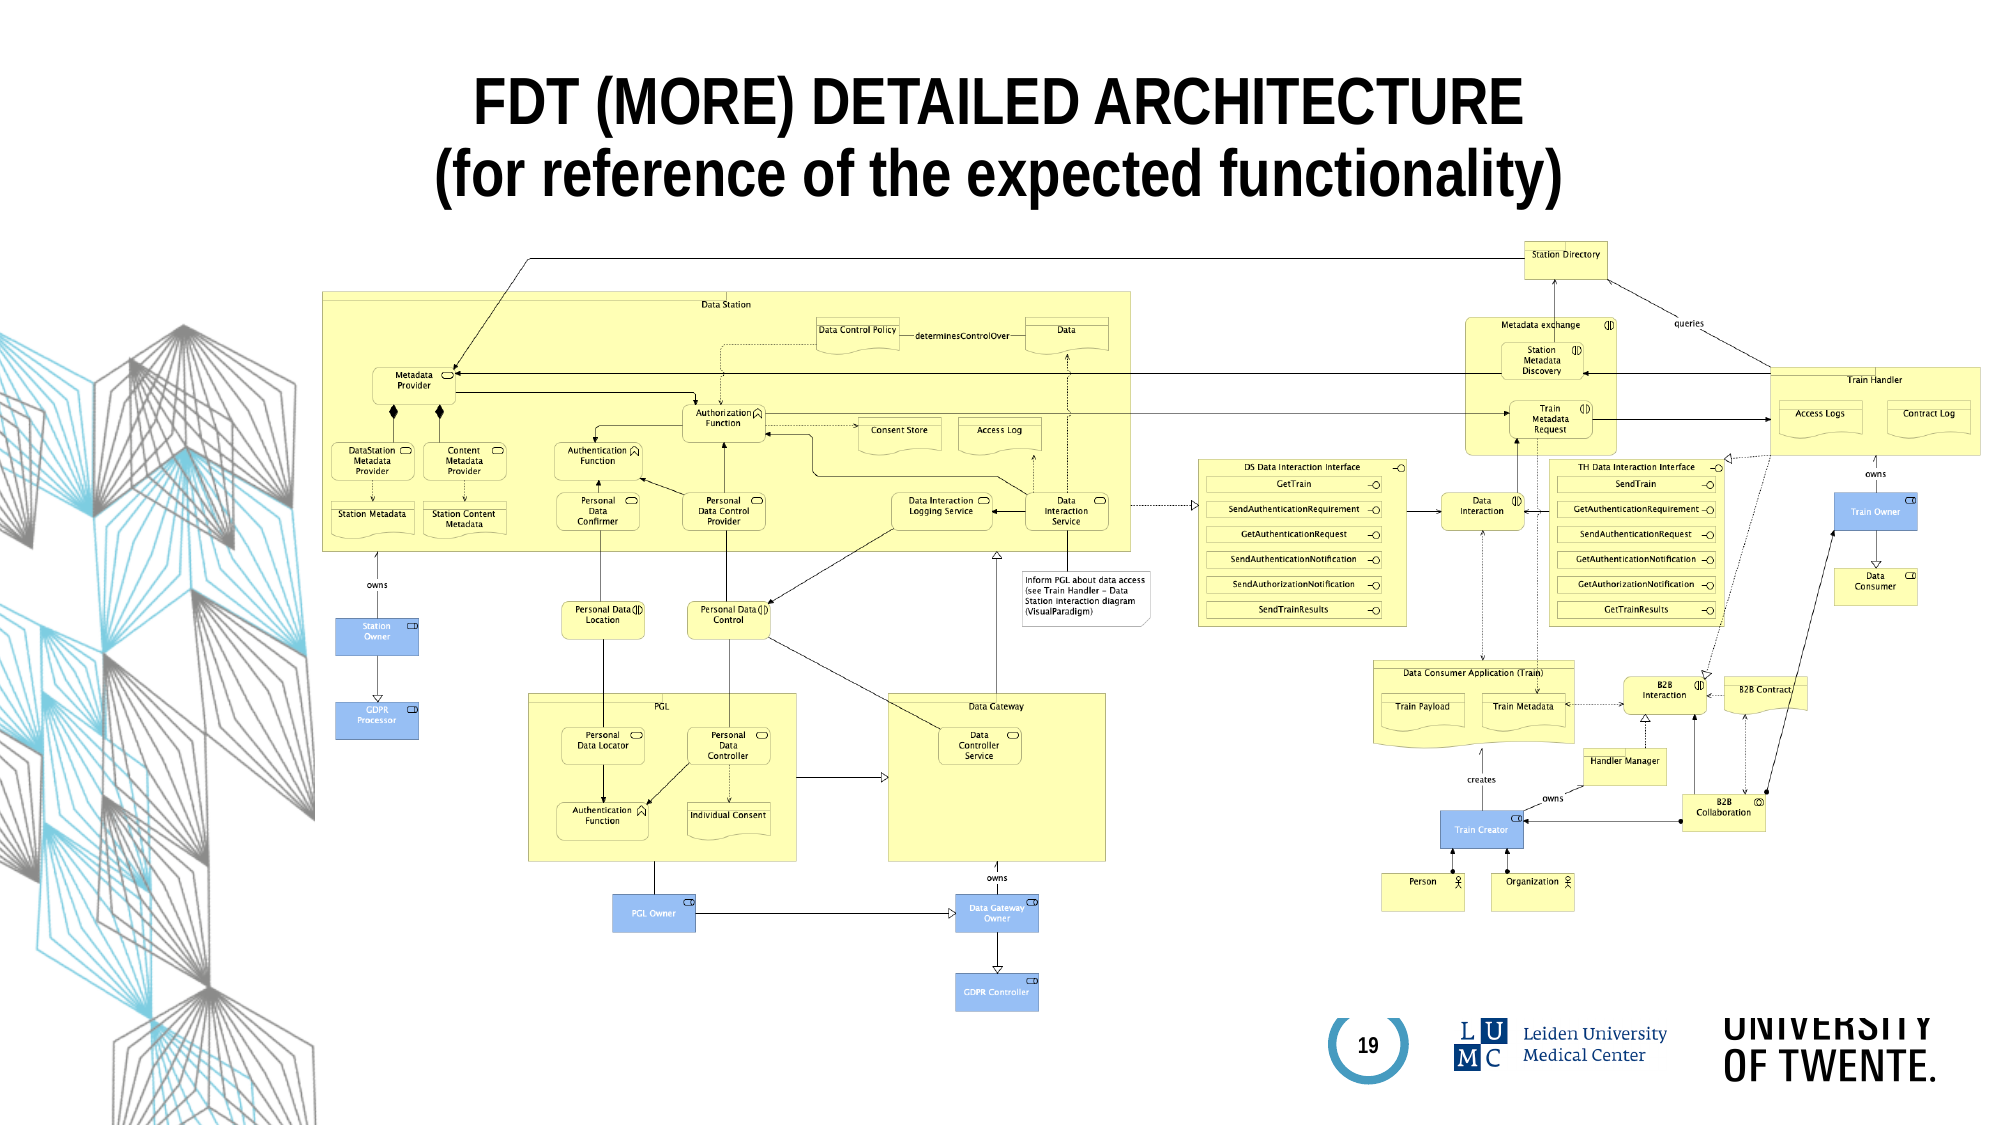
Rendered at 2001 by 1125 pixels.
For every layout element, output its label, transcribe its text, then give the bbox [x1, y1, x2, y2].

picture [314, 234, 1987, 1113]
slide_number 19 [1328, 1018, 1409, 1085]
title FDT (more) Detailed architecture (for reference of the expected functionality) [137, 59, 1863, 278]
